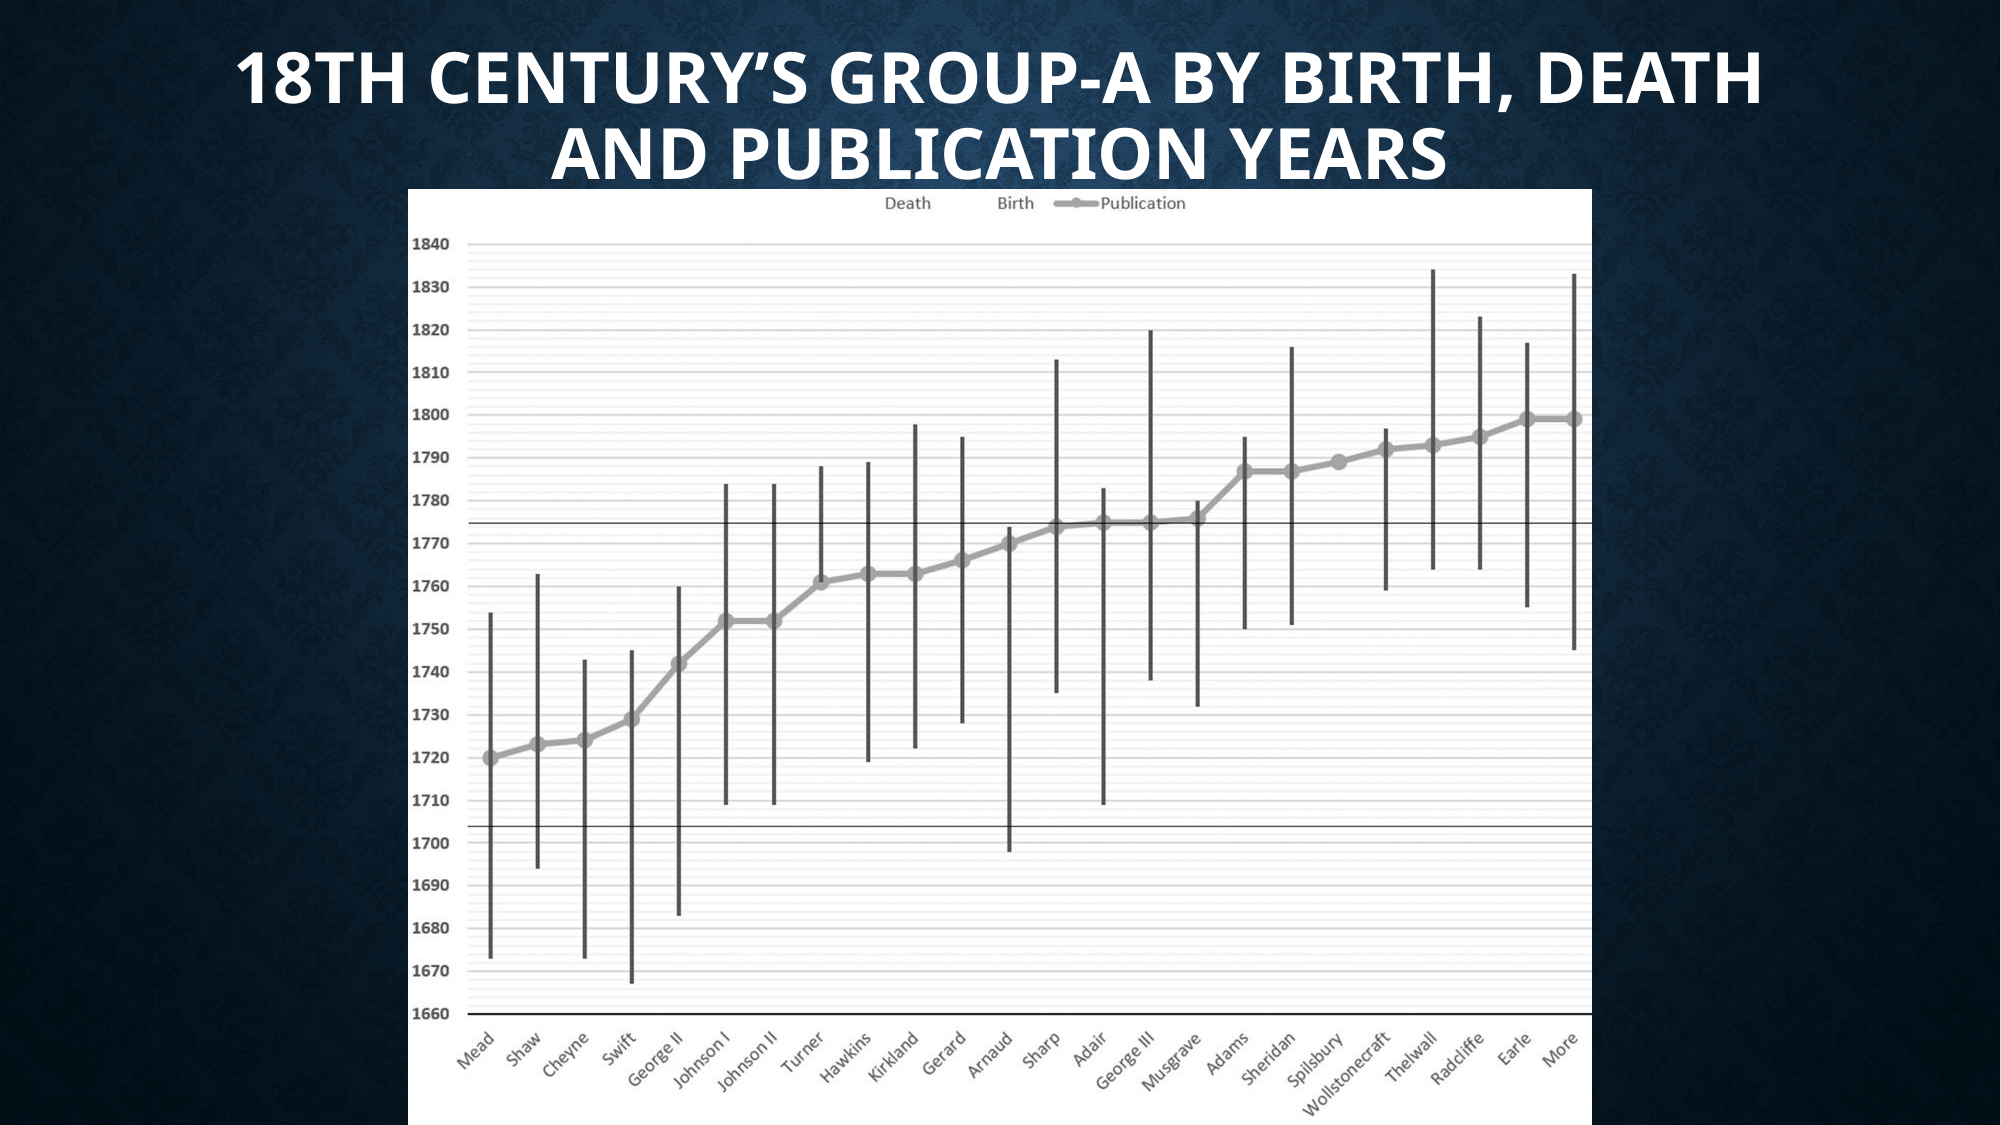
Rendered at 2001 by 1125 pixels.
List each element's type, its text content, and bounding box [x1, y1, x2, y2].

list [408, 189, 1592, 1125]
title 18th Century’s Group-A by Birth, Death and Publication Years [150, 9, 1850, 228]
